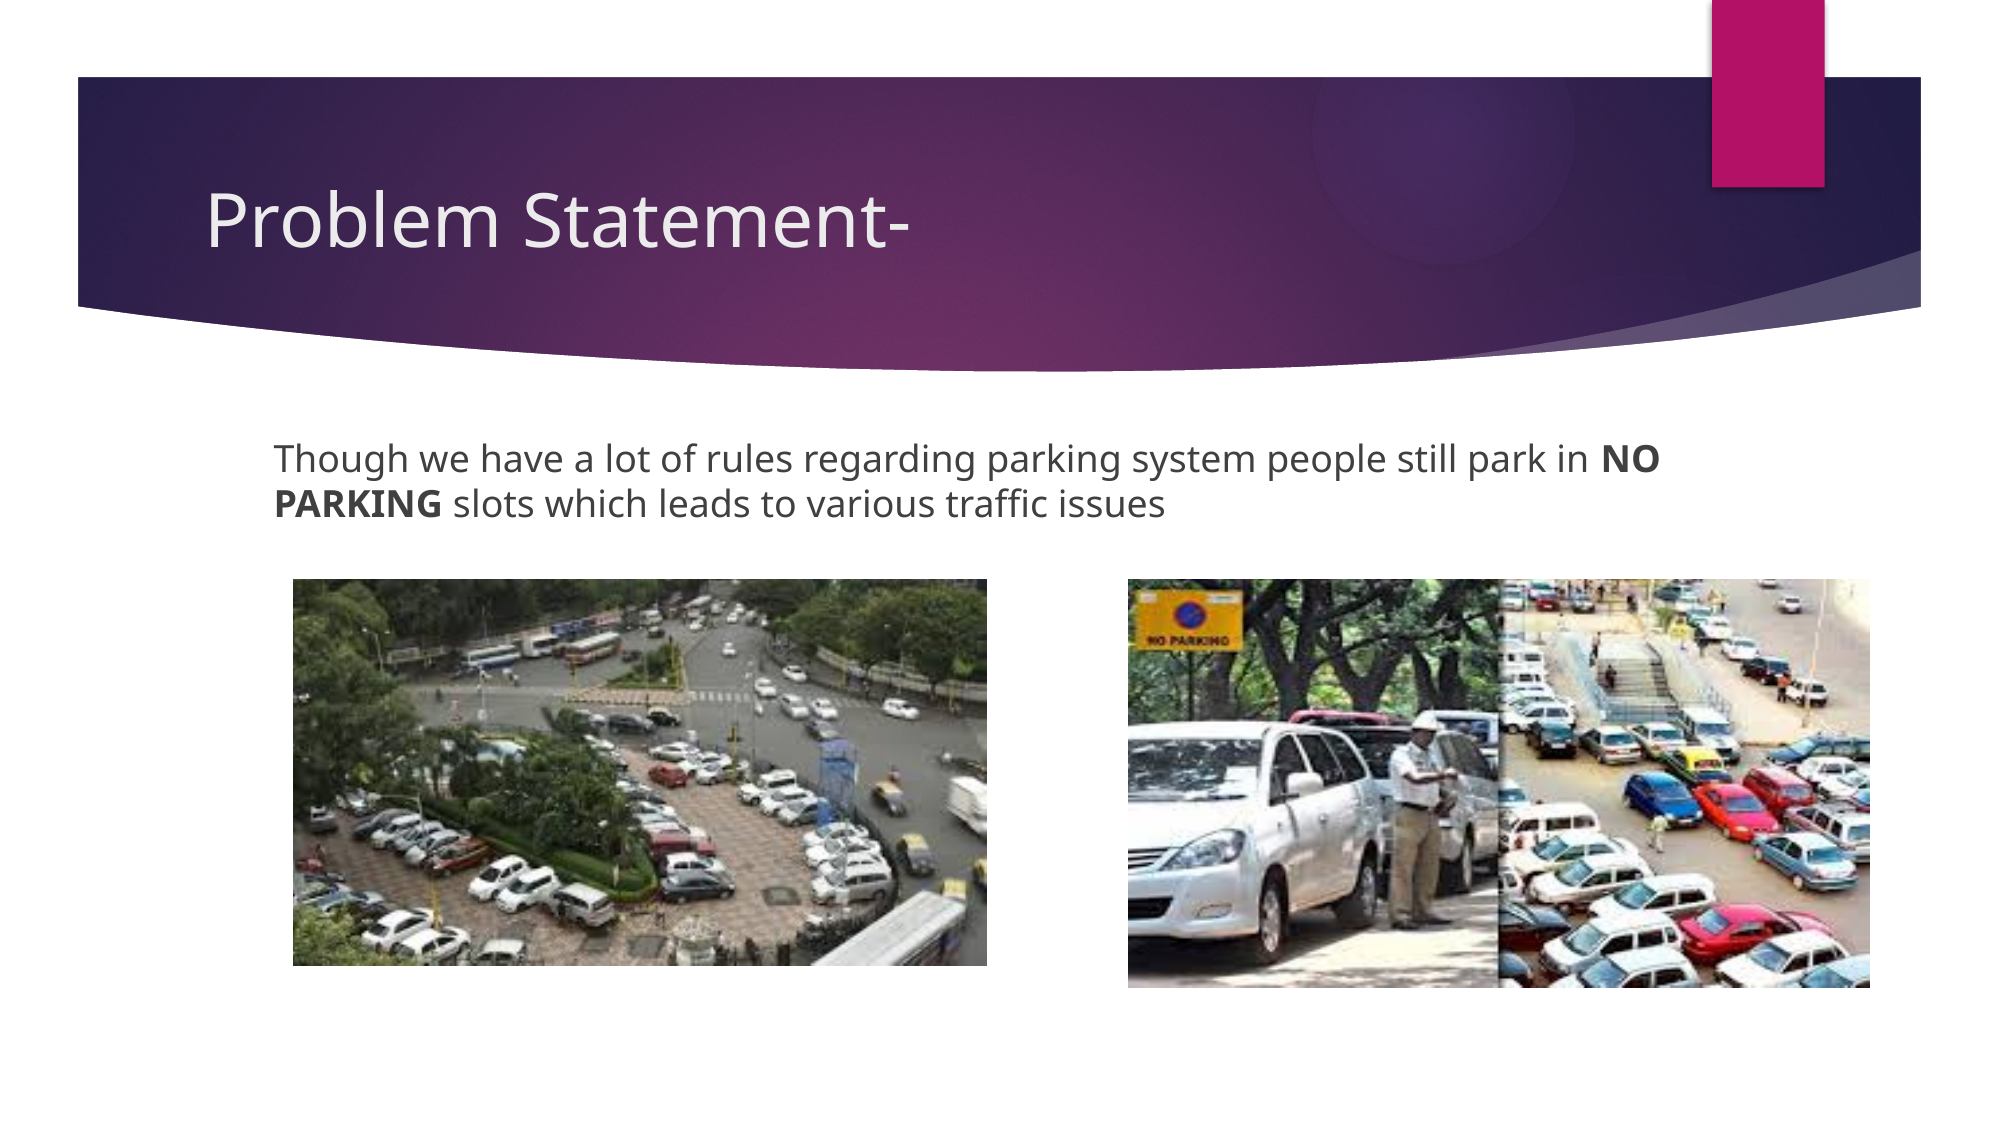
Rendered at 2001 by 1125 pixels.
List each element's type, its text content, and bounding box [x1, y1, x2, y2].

picture [1127, 579, 1870, 988]
title Problem Statement- [189, 159, 1627, 276]
list Though we have a lot of rules regarding parking system people still park in NO PARKING slots which leads to various traffic issues [258, 427, 1707, 988]
picture [293, 579, 988, 966]
